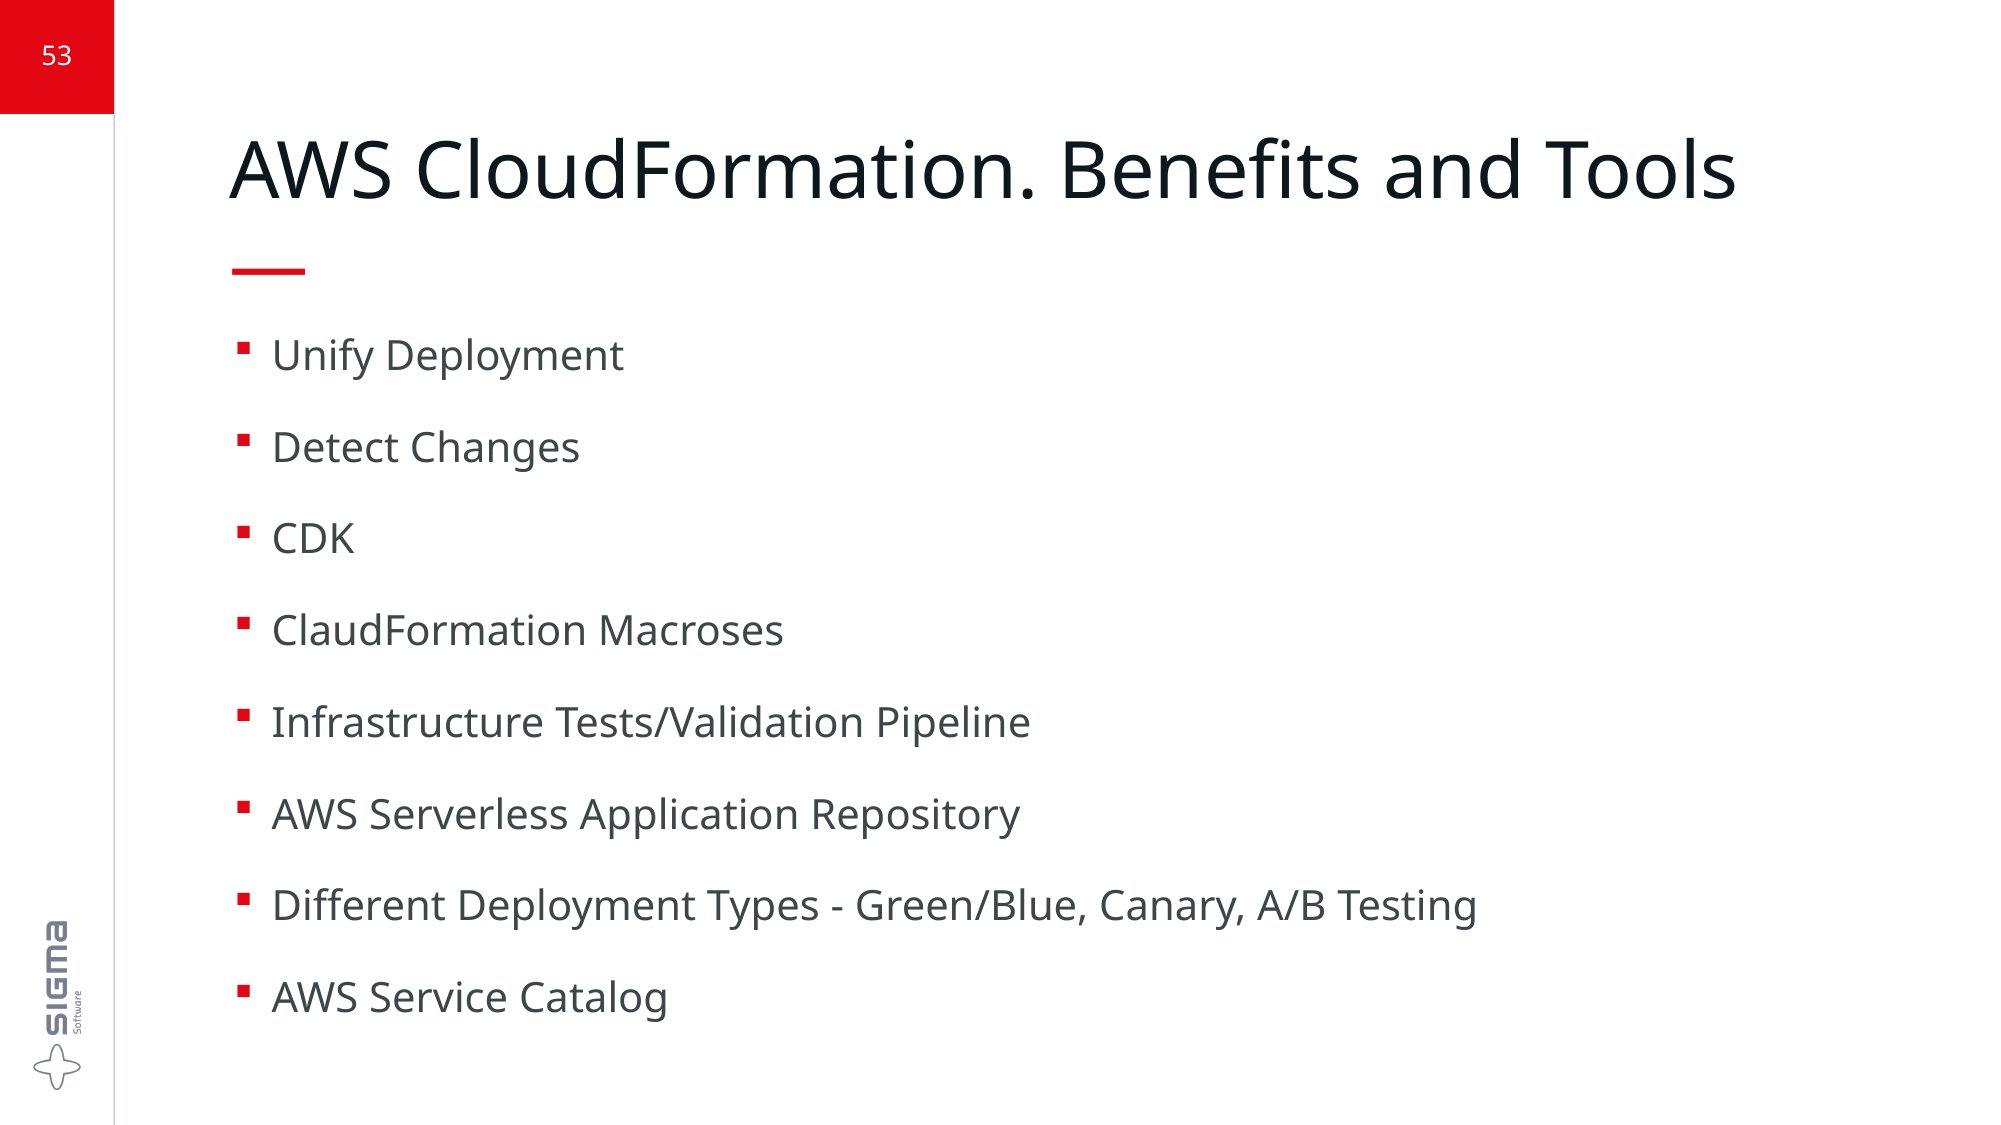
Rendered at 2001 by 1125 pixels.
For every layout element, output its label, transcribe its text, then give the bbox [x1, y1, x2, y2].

title AWS CloudFormation. Benefits and Tools — [229, 119, 1884, 312]
picture [34, 922, 81, 1090]
text_box Unify Deployment Detect Changes CDK ClaudFormation Macroses Infrastructure Tests/Validation Pipeline AWS Serverless Application Repository Different Deployment Types - Green/Blue, Canary, A/B Testing AWS Service Catalog [219, 296, 1777, 1081]
slide_number 53 [0, 0, 114, 114]
